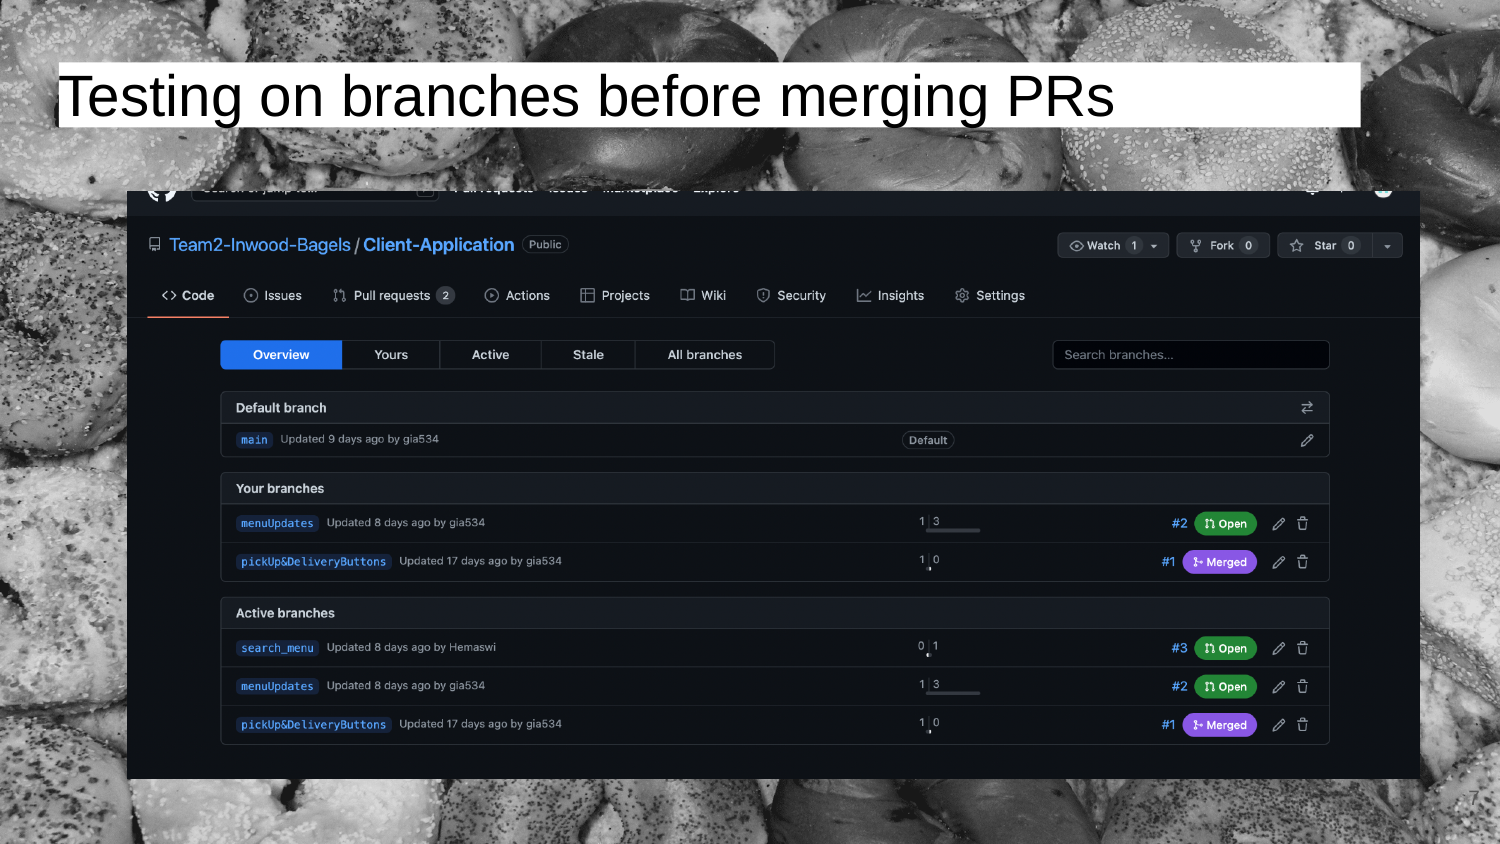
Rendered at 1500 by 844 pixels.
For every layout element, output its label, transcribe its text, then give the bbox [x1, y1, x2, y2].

picture [0, 0, 1500, 844]
title Testing on branches before merging PRs [58, 62, 1361, 128]
slide_number 7 [1389, 764, 1480, 830]
